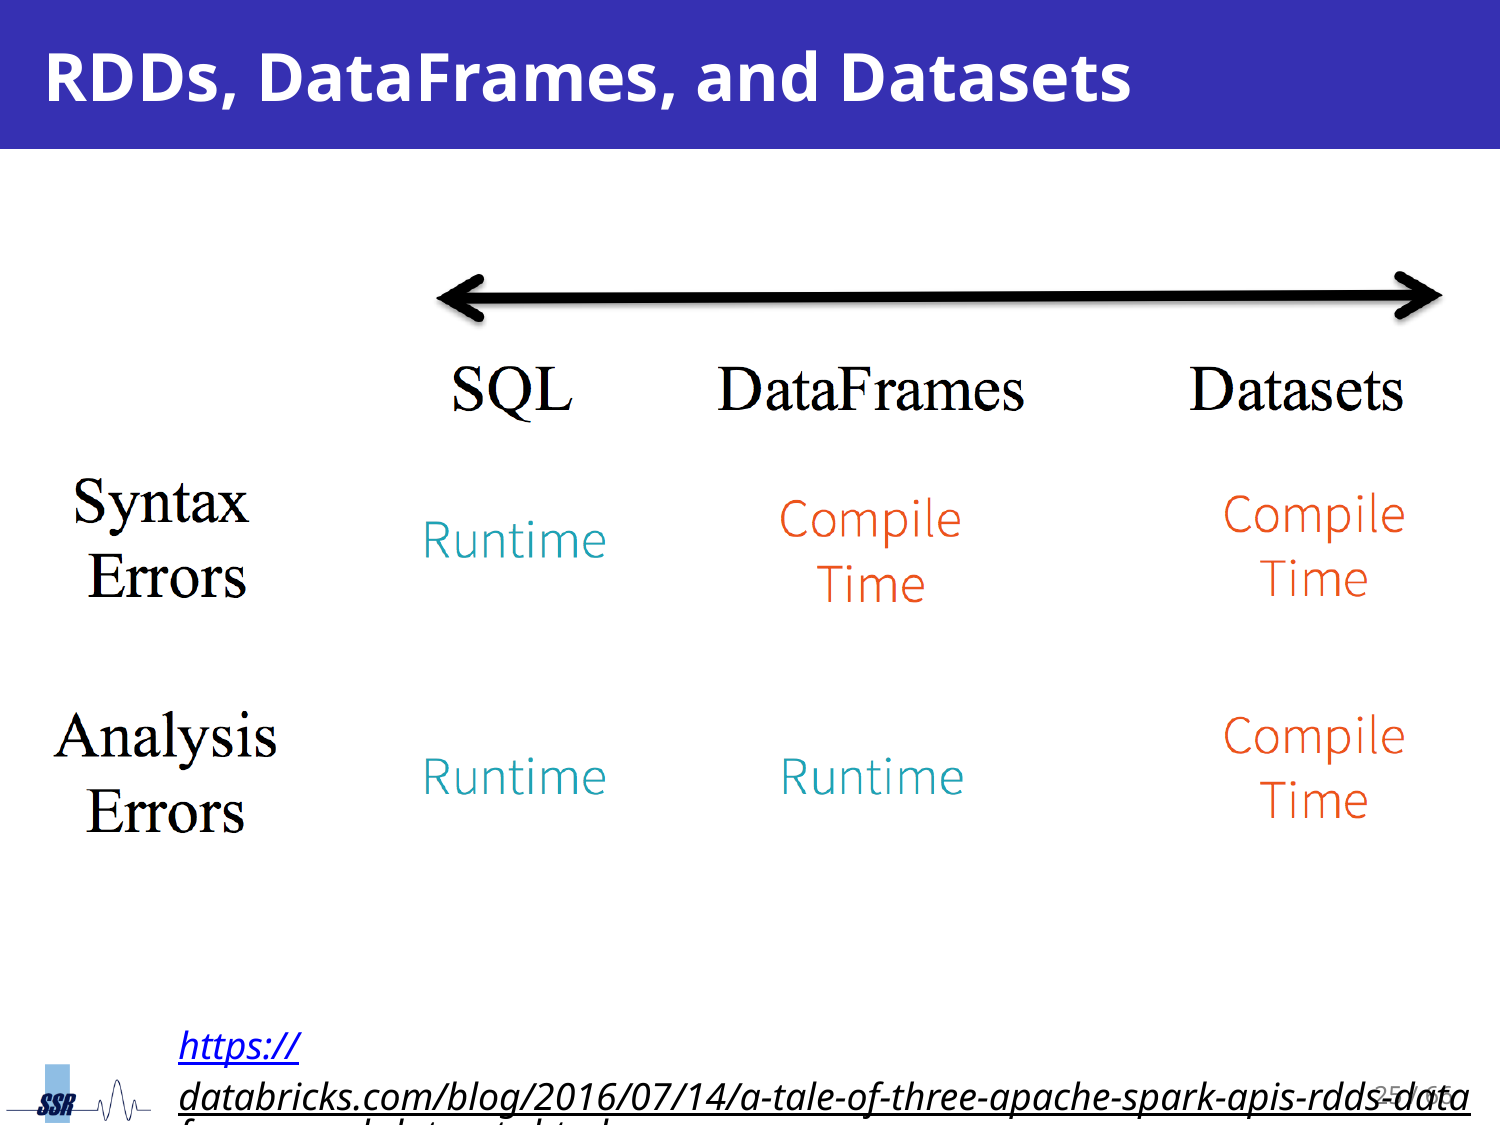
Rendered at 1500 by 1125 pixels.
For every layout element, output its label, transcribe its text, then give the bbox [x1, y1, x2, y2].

text_box https://databricks.com/blog/2016/07/14/a-tale-of-three-apache-spark-apis-rdds-dataframes-and-datasets.html [163, 1014, 1490, 1125]
title RDDs, DataFrames, and Datasets [0, 0, 1500, 151]
picture [23, 255, 1477, 865]
picture [1, 1062, 151, 1125]
